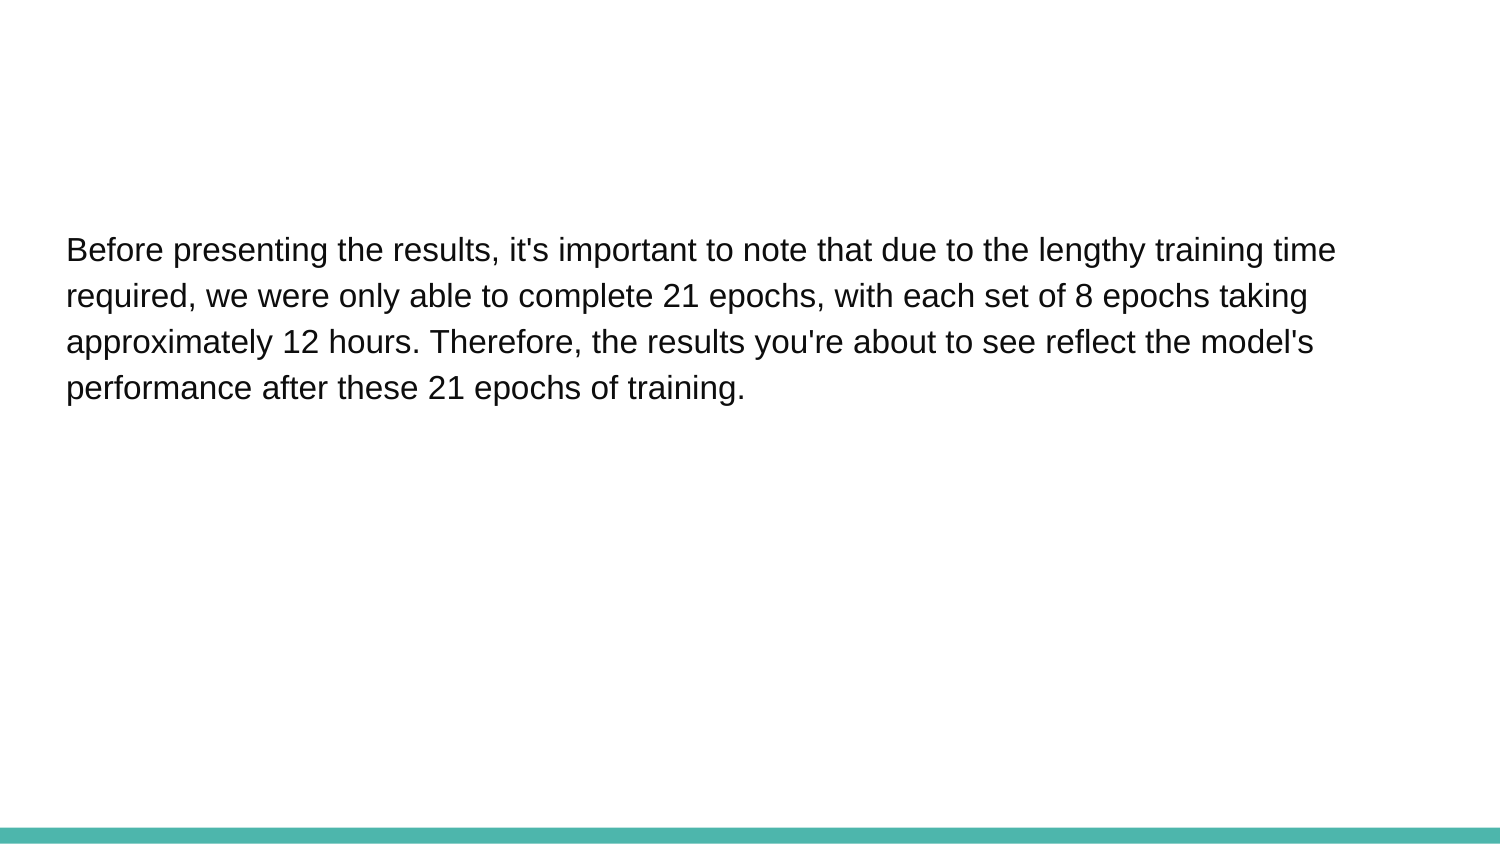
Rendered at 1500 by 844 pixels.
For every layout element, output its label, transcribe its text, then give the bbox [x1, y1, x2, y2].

list Before presenting the results, it's important to note that due to the lengthy training time required, we were only able to complete 21 epochs, with each set of 8 epochs taking approximately 12 hours. Therefore, the results you're about to see reflect the model's performance after these 21 epochs of training. [51, 207, 1449, 750]
